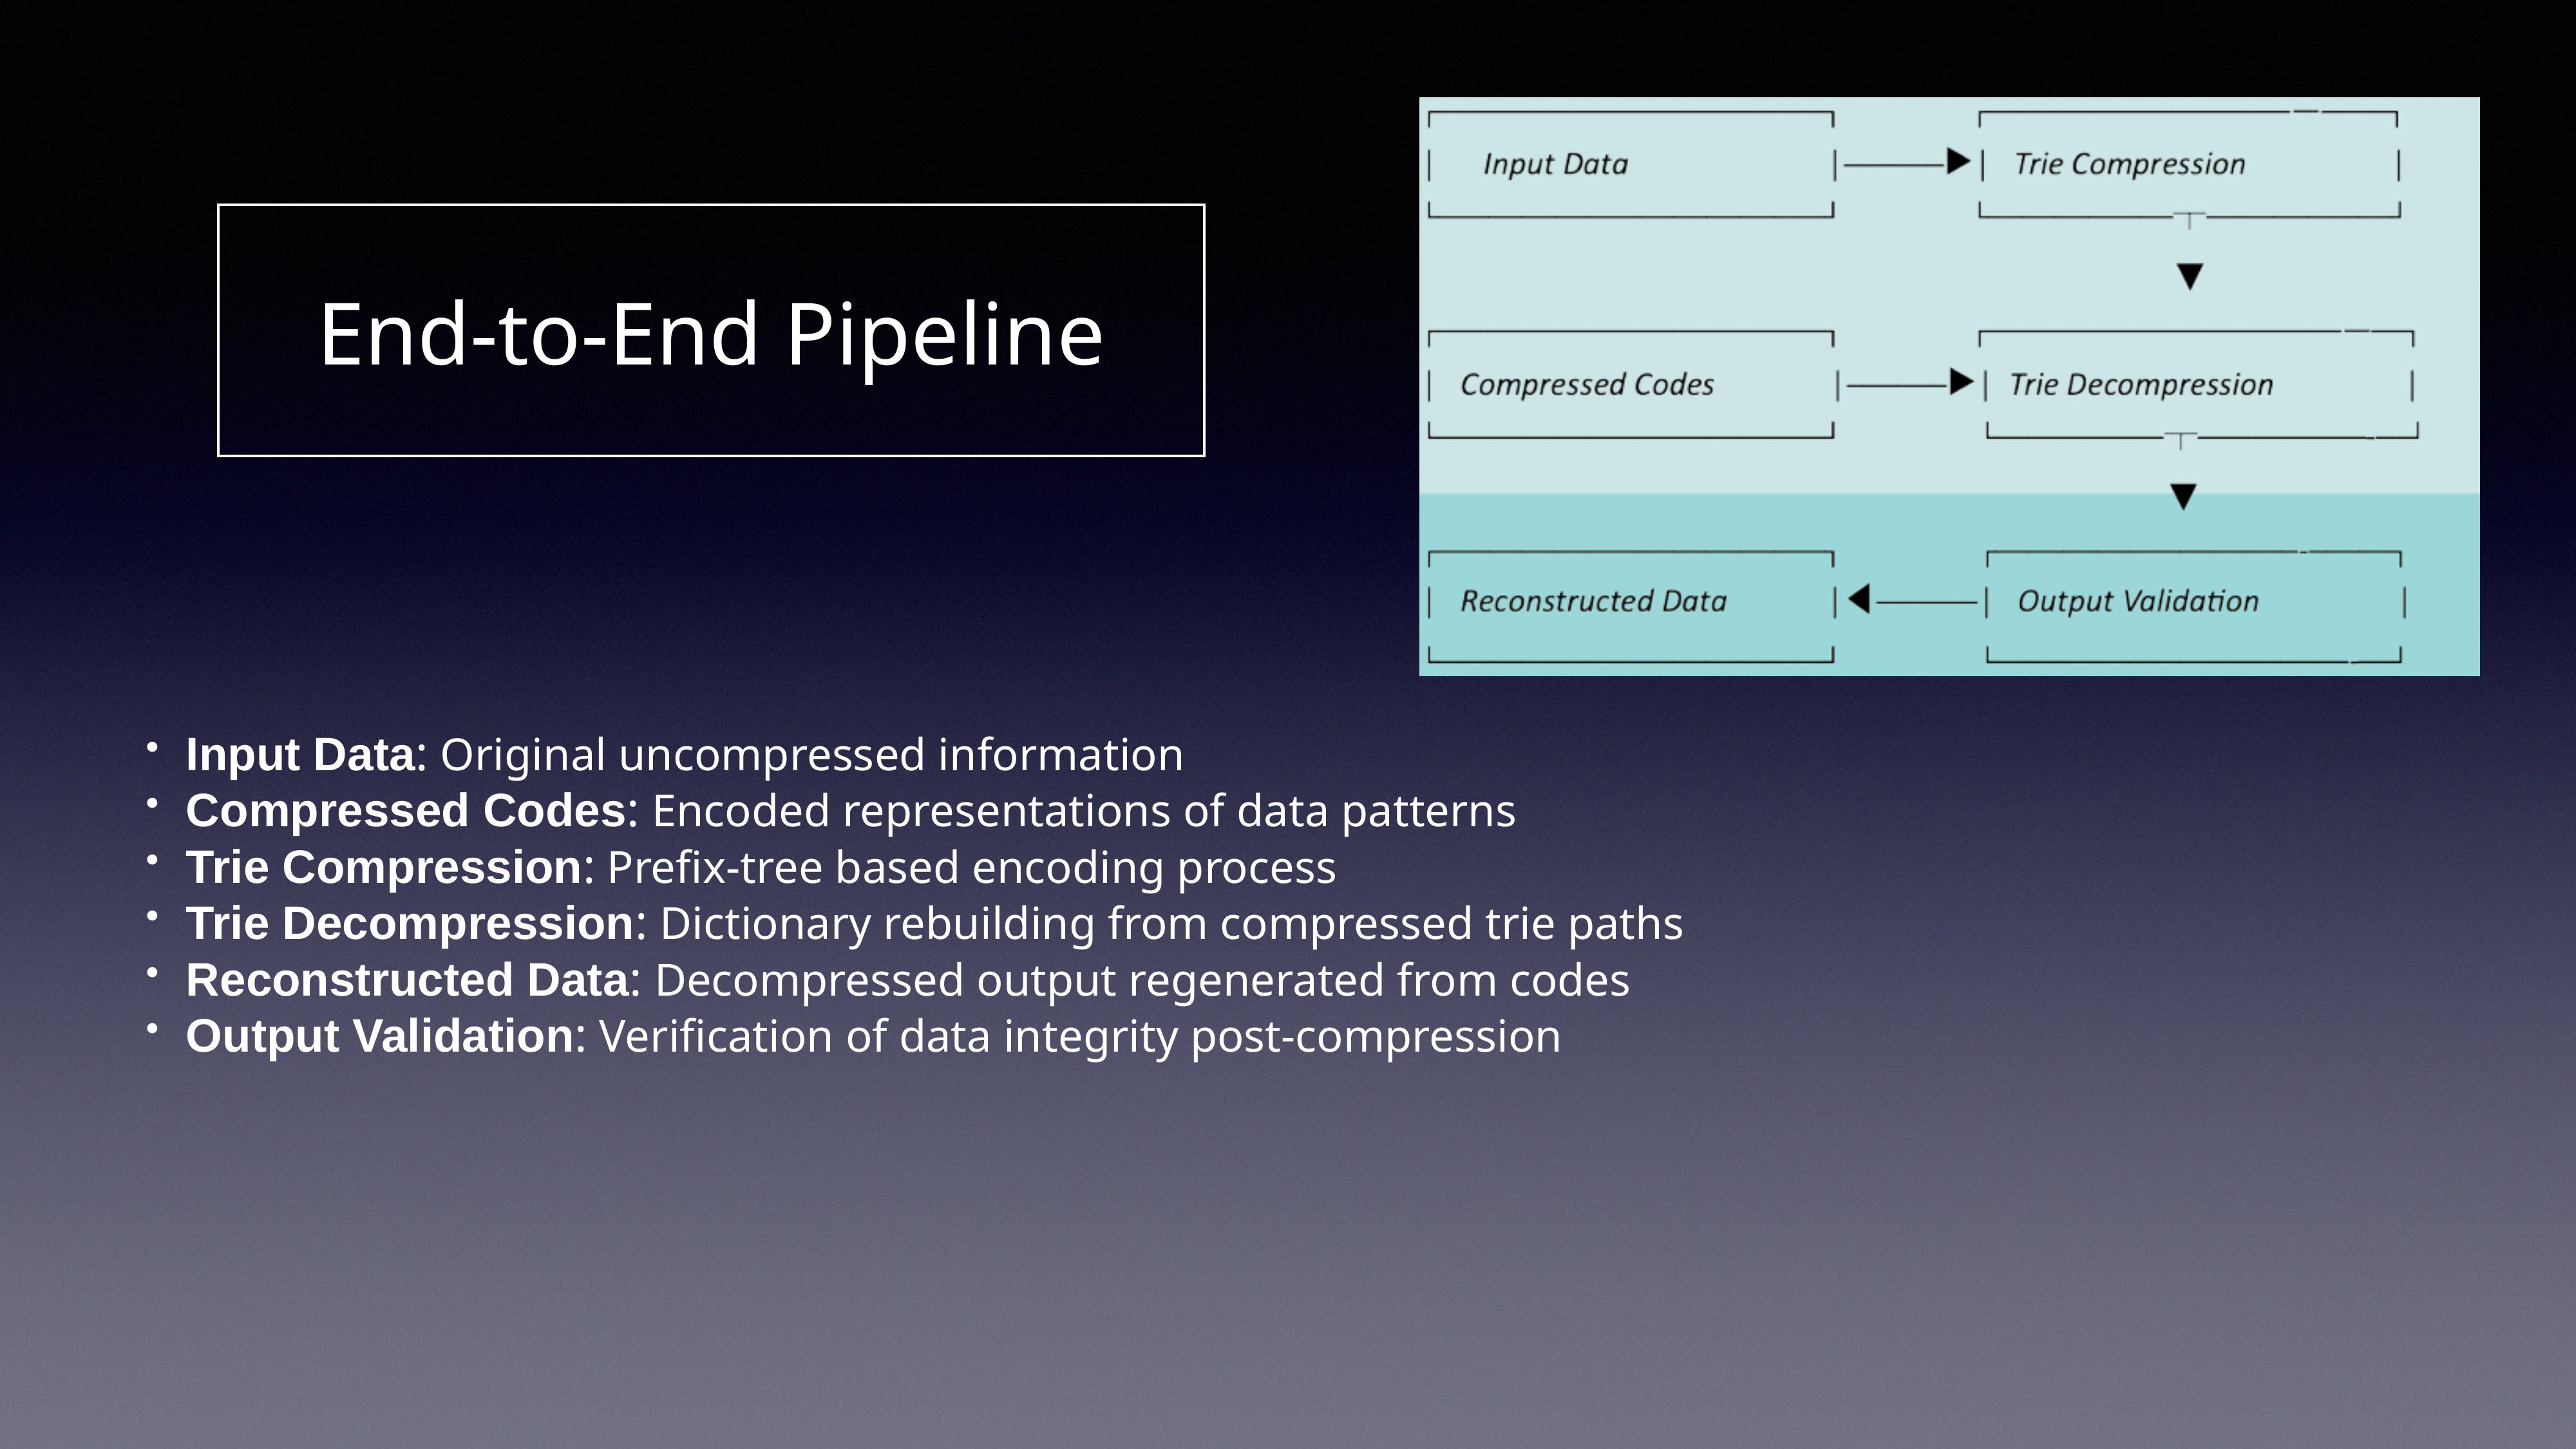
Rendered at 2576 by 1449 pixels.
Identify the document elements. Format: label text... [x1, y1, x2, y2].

picture [0, 0, 2576, 1449]
list Input Data: Original uncompressed information Compressed Codes: Encoded representations of data patterns Trie Compression: Prefix-tree based encoding process Trie Decompression: Dictionary rebuilding from compressed trie paths Reconstructed Data: Decompressed output regenerated from codes Output Validation: Verification of data integrity post-compression [140, 425, 2340, 1360]
title End-to-End Pipeline [218, 204, 1205, 425]
